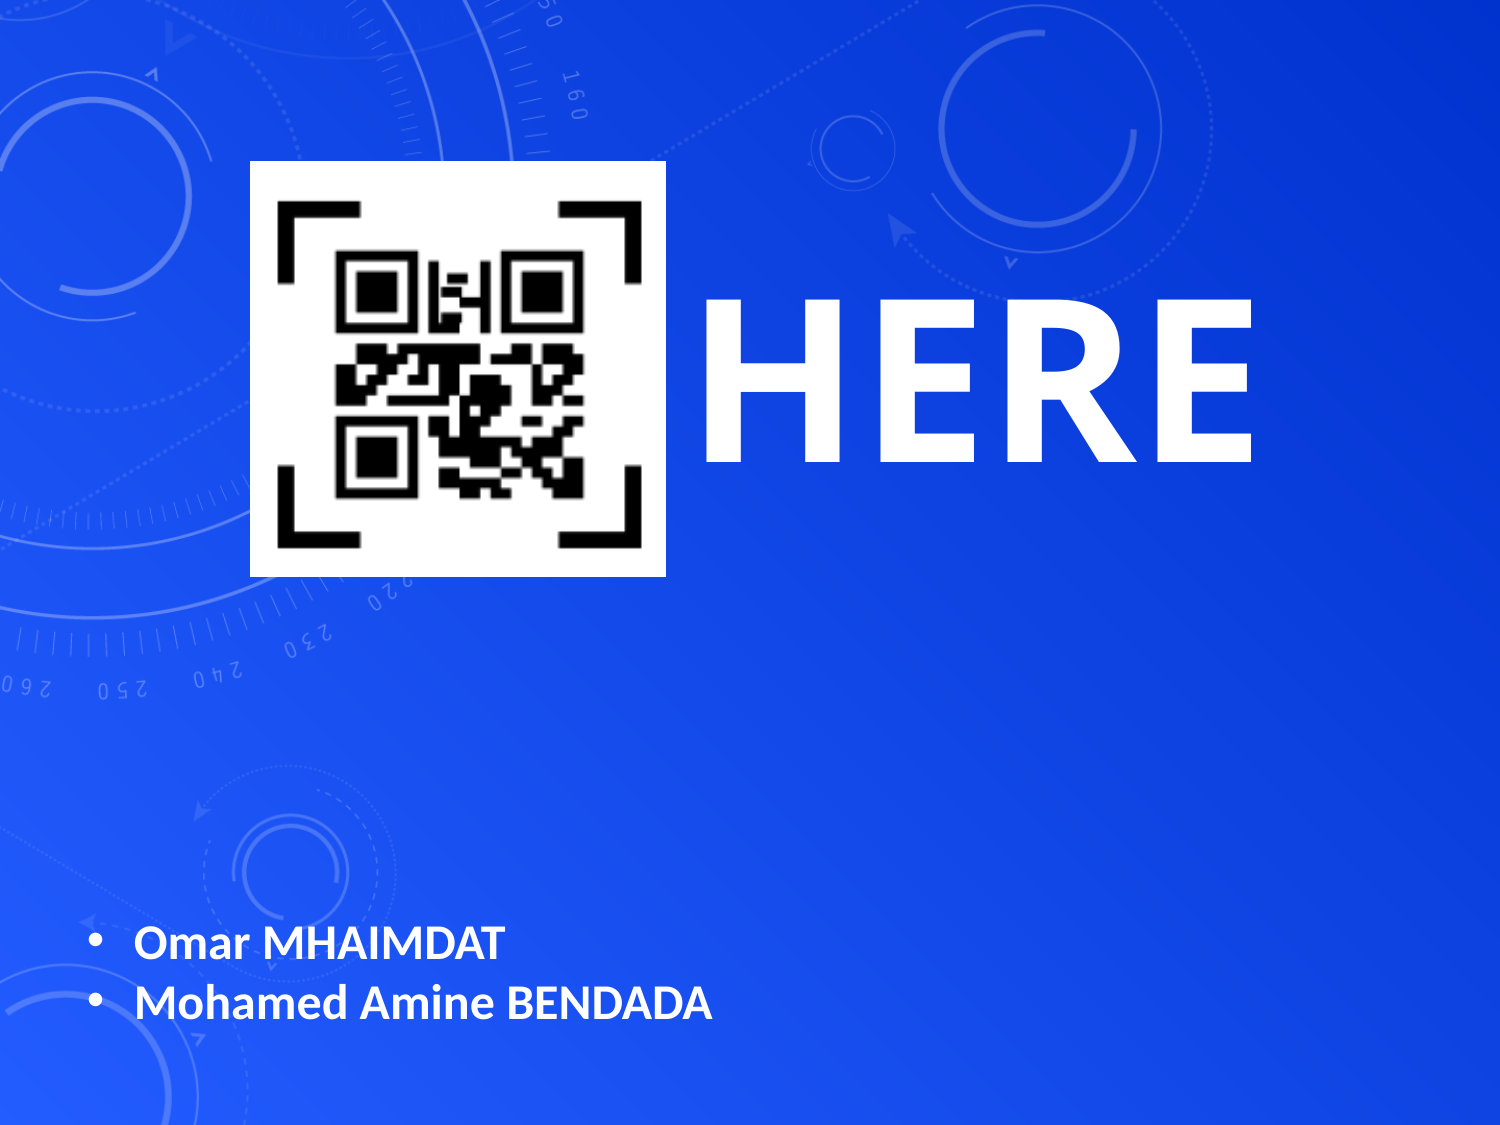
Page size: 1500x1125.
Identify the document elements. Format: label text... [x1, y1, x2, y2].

text_box Omar MHAIMDAT Mohamed Amine BENDADA [72, 901, 795, 1037]
title HERE [673, 223, 1286, 516]
picture [0, 0, 1214, 1125]
